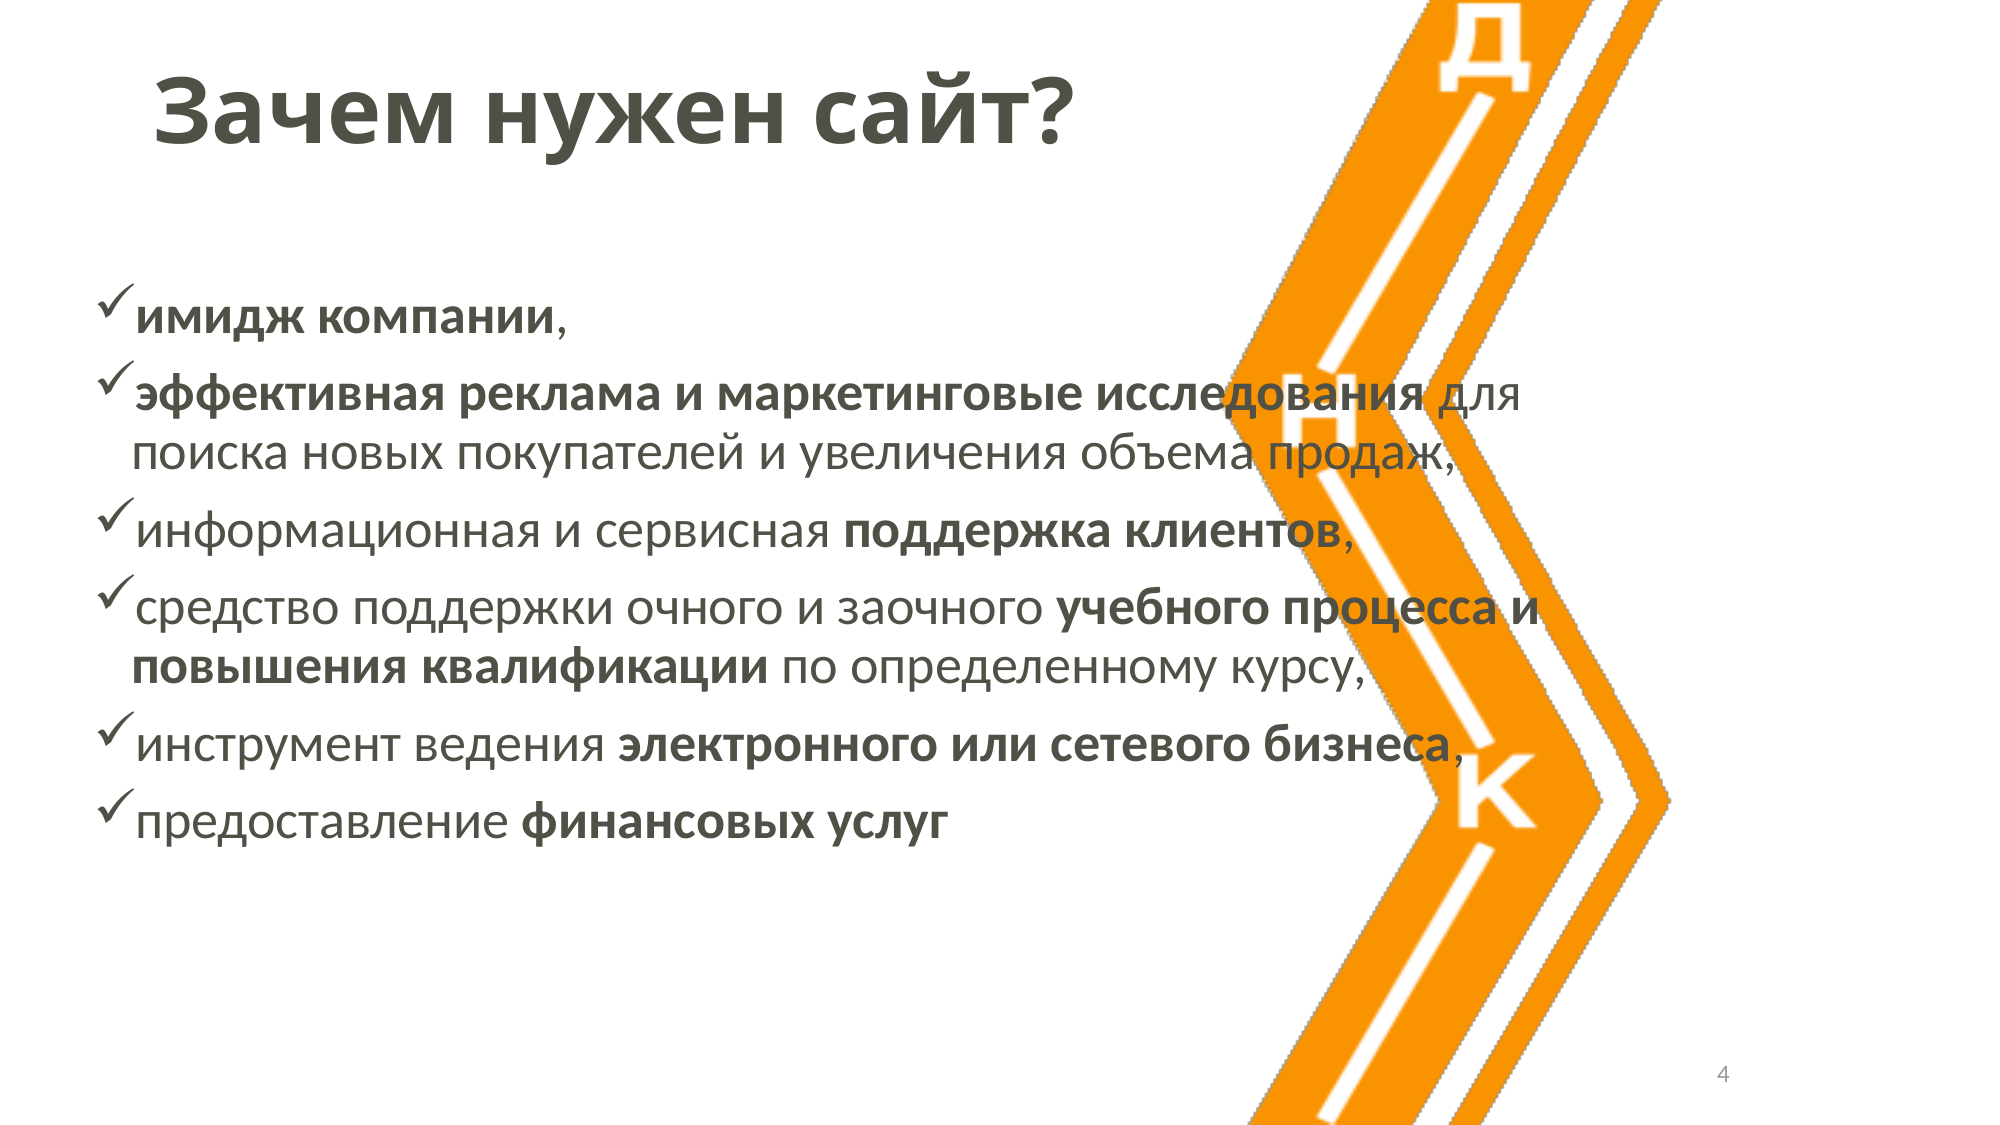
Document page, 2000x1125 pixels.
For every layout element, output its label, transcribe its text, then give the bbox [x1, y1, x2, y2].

list имидж компании, эффективная реклама и маркетинговые исследования для поиска новых покупателей и увеличения объема продаж, информационная и сервисная поддержка клиентов, средство поддержки очного и заочного учебного процесса и повышения квалификации по определенному курсу, инструмент ведения электронного или сетевого бизнеса, предоставление финансовых услуг [78, 278, 1591, 993]
slide_number 4 [1295, 1042, 1745, 1103]
picture [0, 0, 2000, 1125]
title Зачем нужен сайт? [137, 59, 1591, 278]
